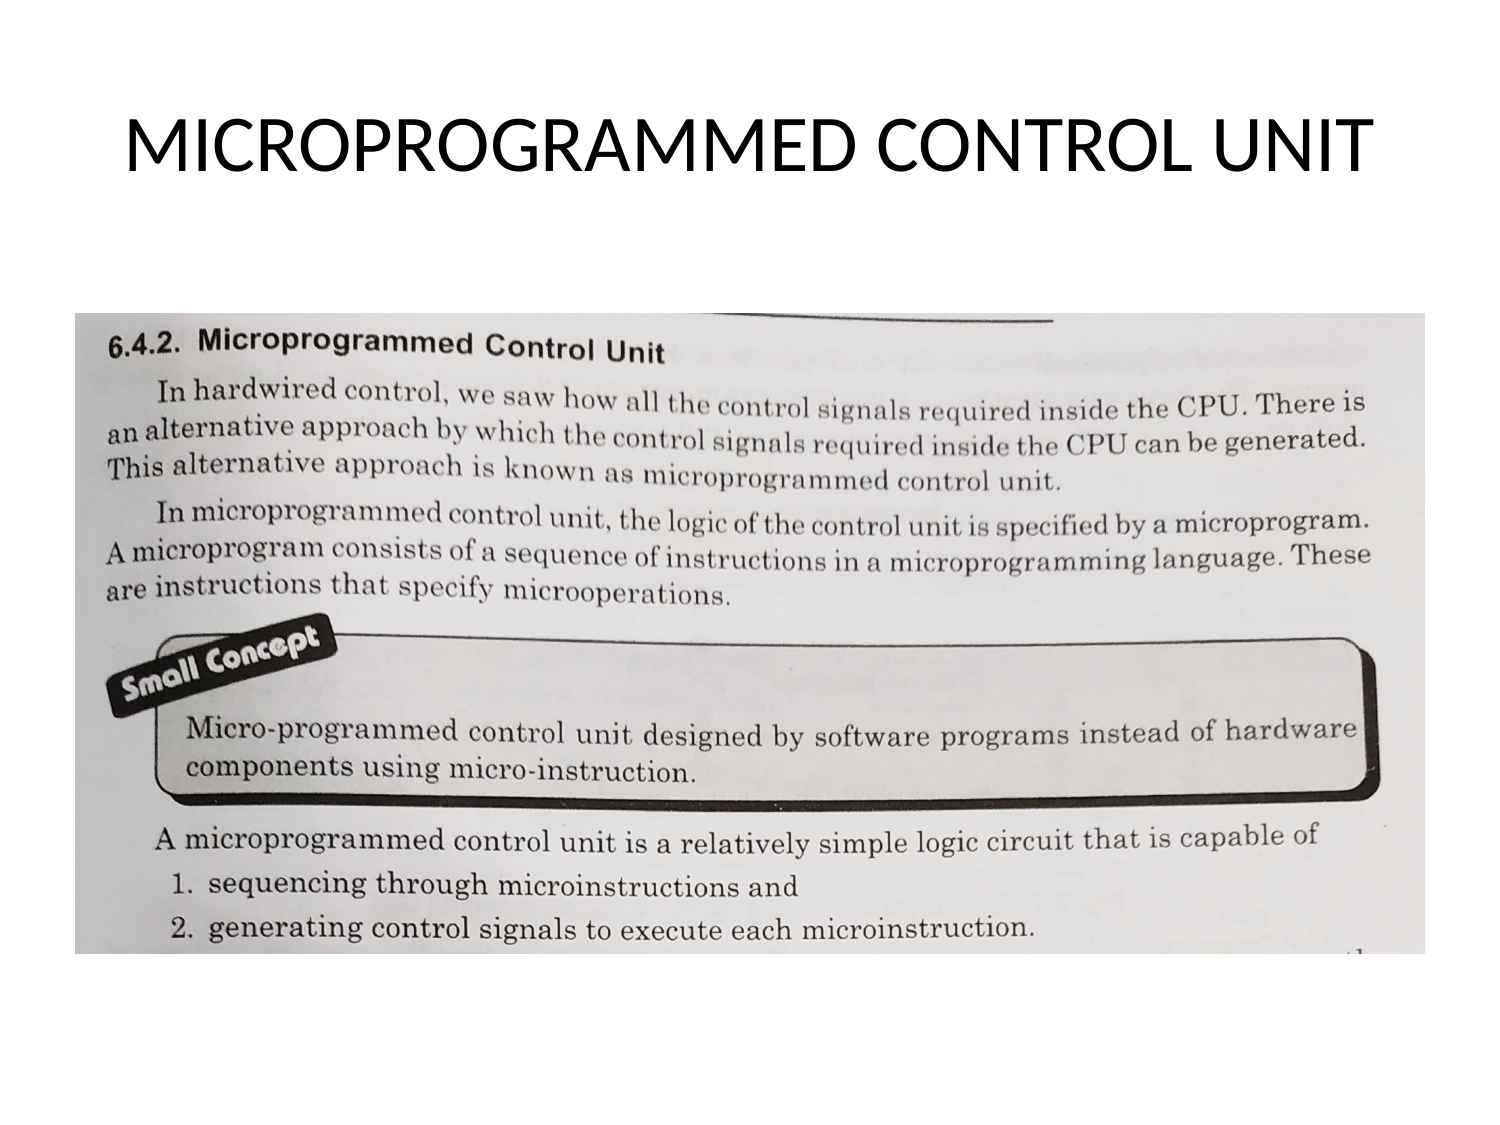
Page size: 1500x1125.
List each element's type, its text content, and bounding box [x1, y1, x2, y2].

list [74, 313, 1426, 954]
title MICROPROGRAMMED CONTROL UNIT [75, 45, 1425, 233]
